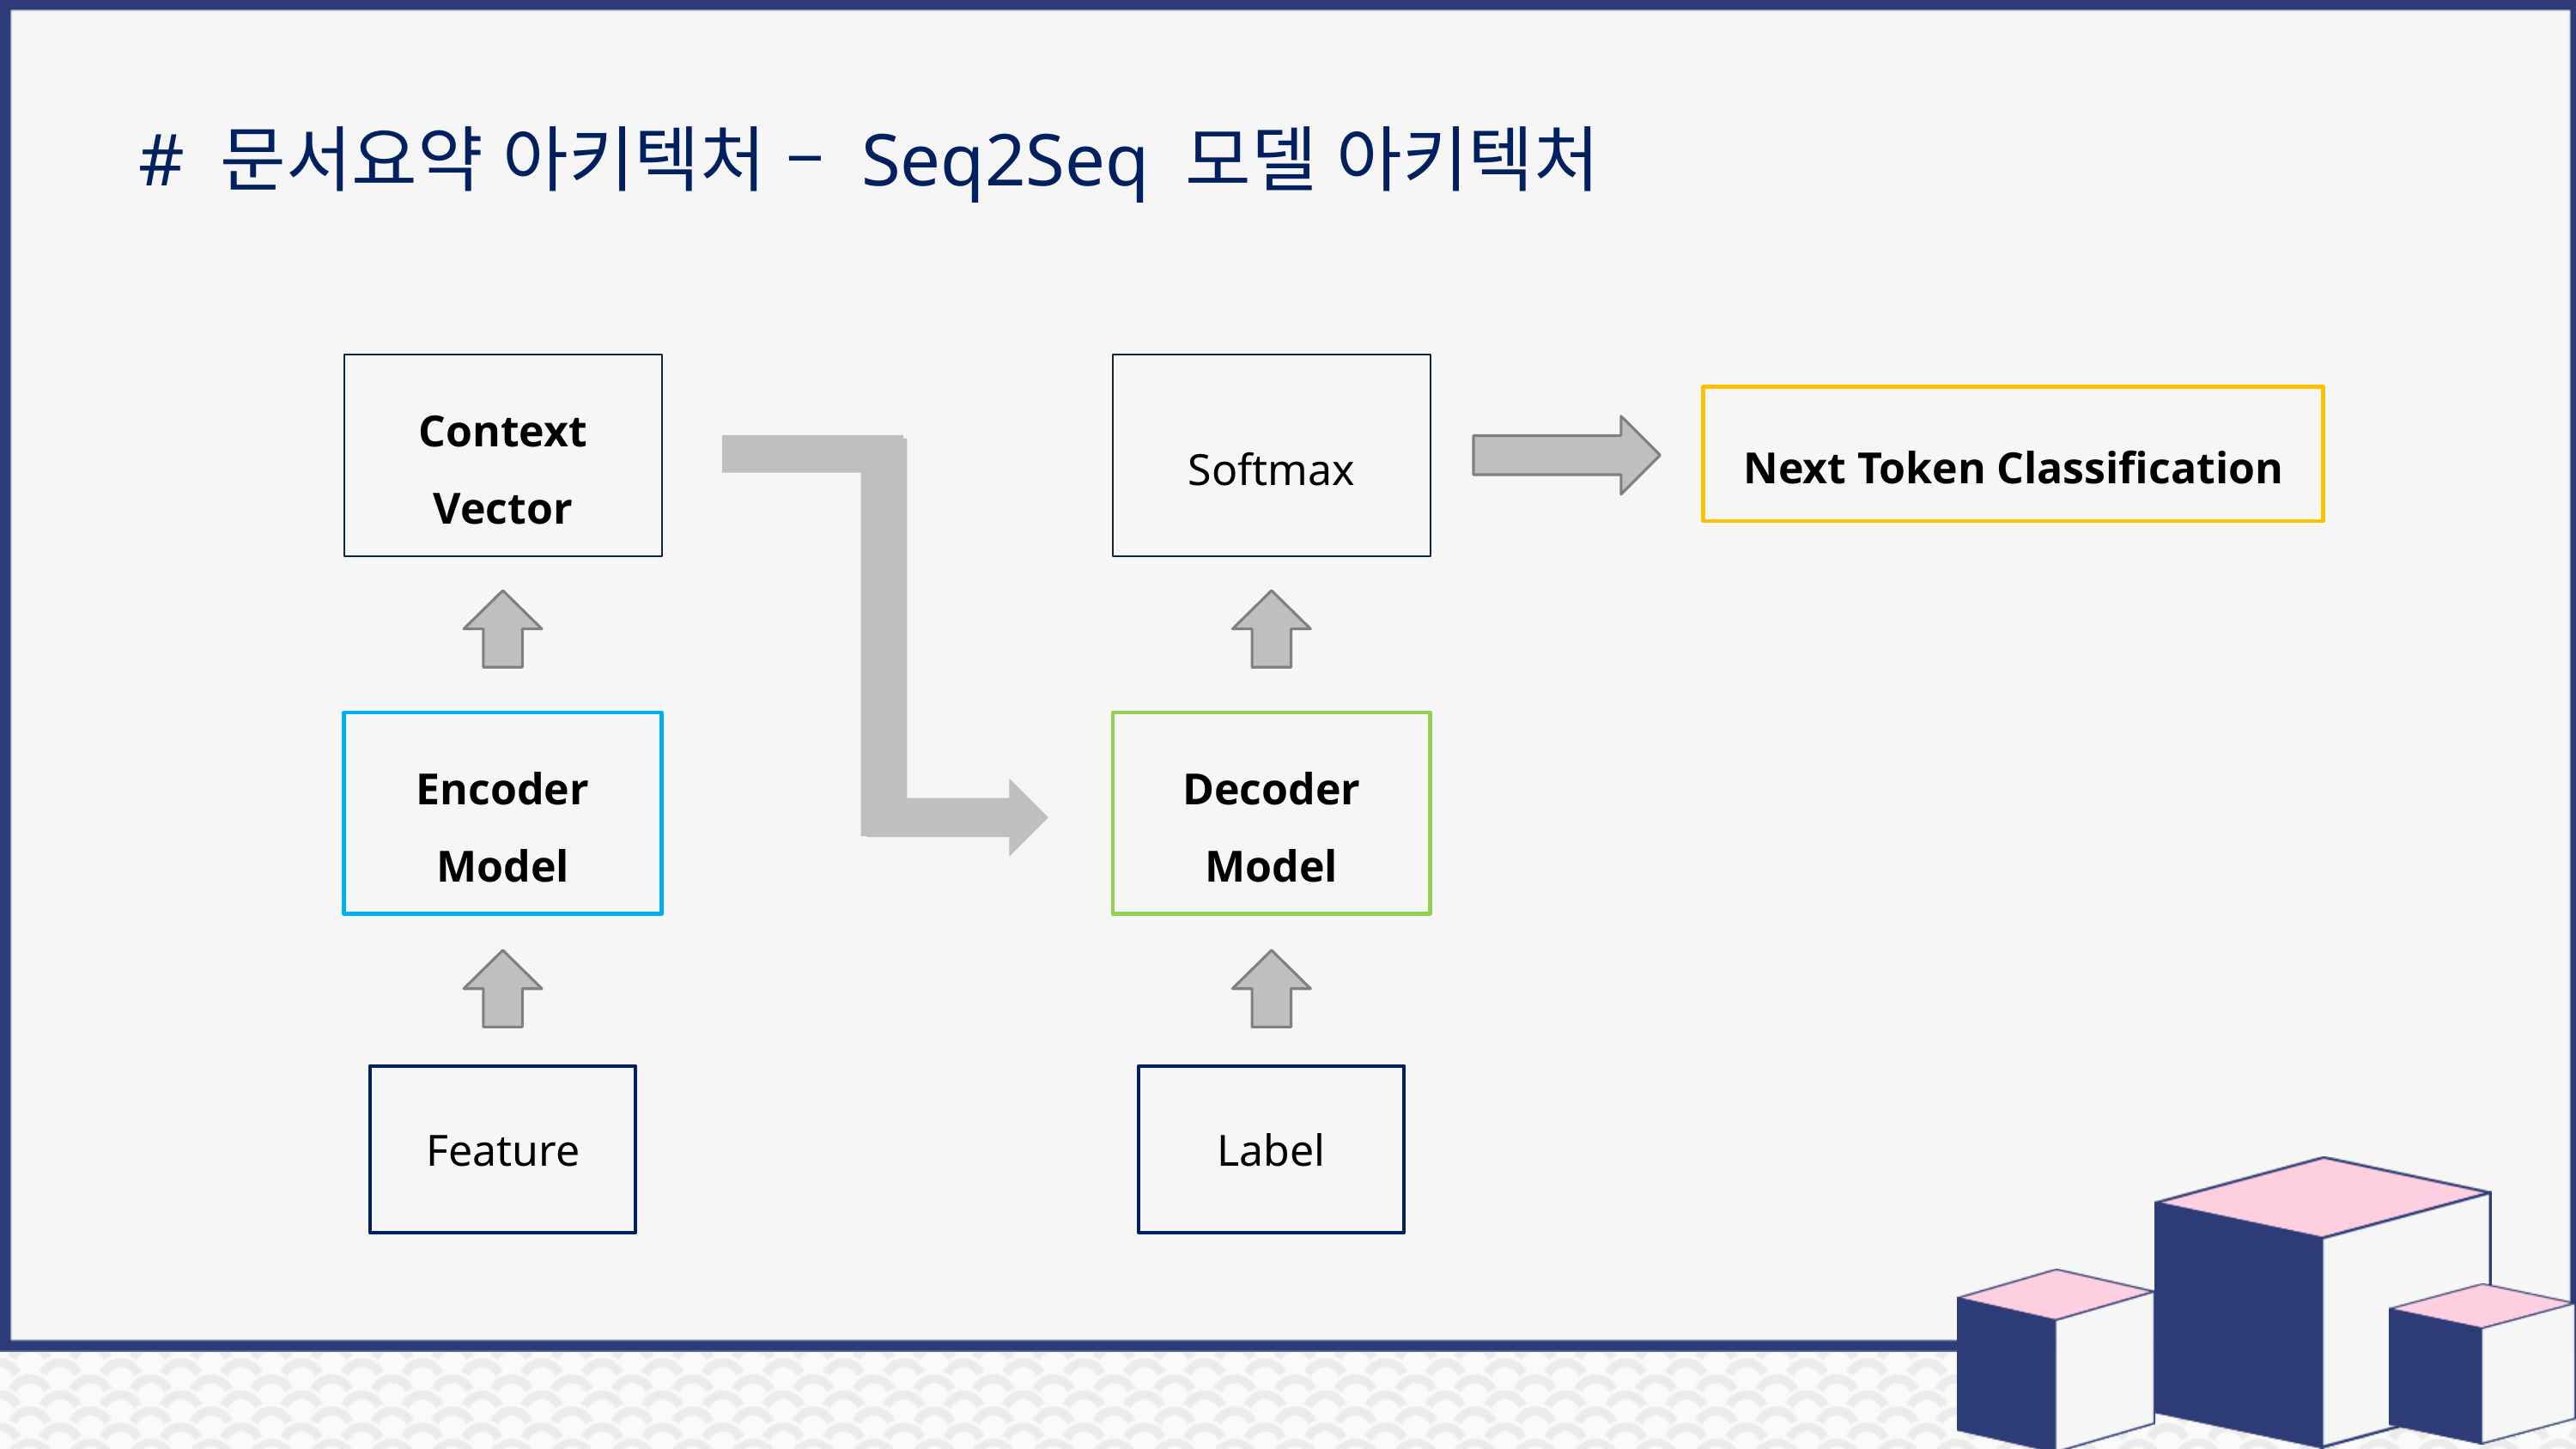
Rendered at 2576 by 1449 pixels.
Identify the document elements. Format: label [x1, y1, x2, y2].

text_box [0, 0, 2576, 1449]
text_box [343, 354, 2324, 1234]
